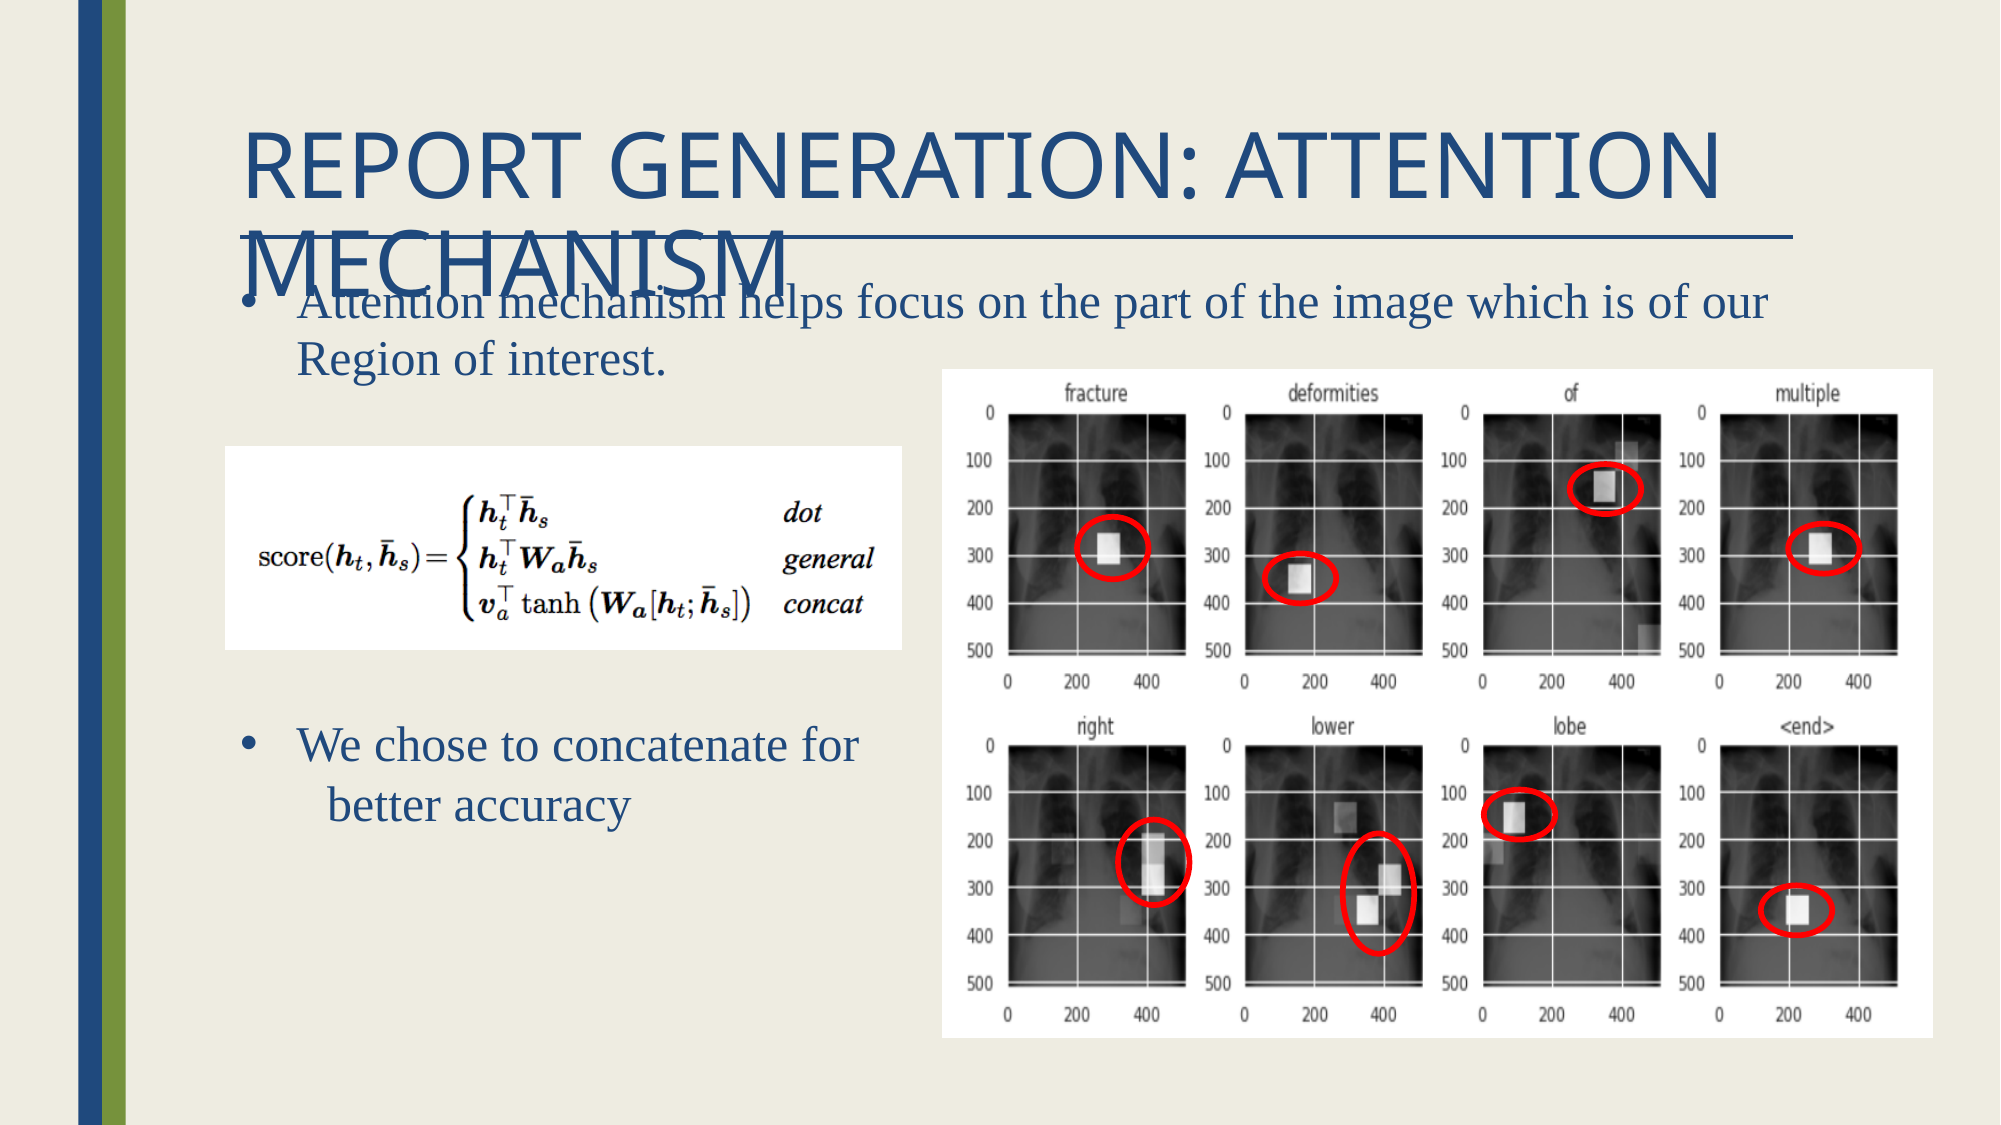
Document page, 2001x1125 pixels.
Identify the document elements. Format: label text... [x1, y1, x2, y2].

title REPORT GENERATION: ATTENTION MECHANISM [225, 112, 1986, 231]
list Attention mechanism helps focus on the part of the image which is of our Region of interest. We chose to concatenate for better accuracy [225, 265, 1916, 963]
picture [224, 446, 902, 650]
picture [942, 369, 1933, 1038]
